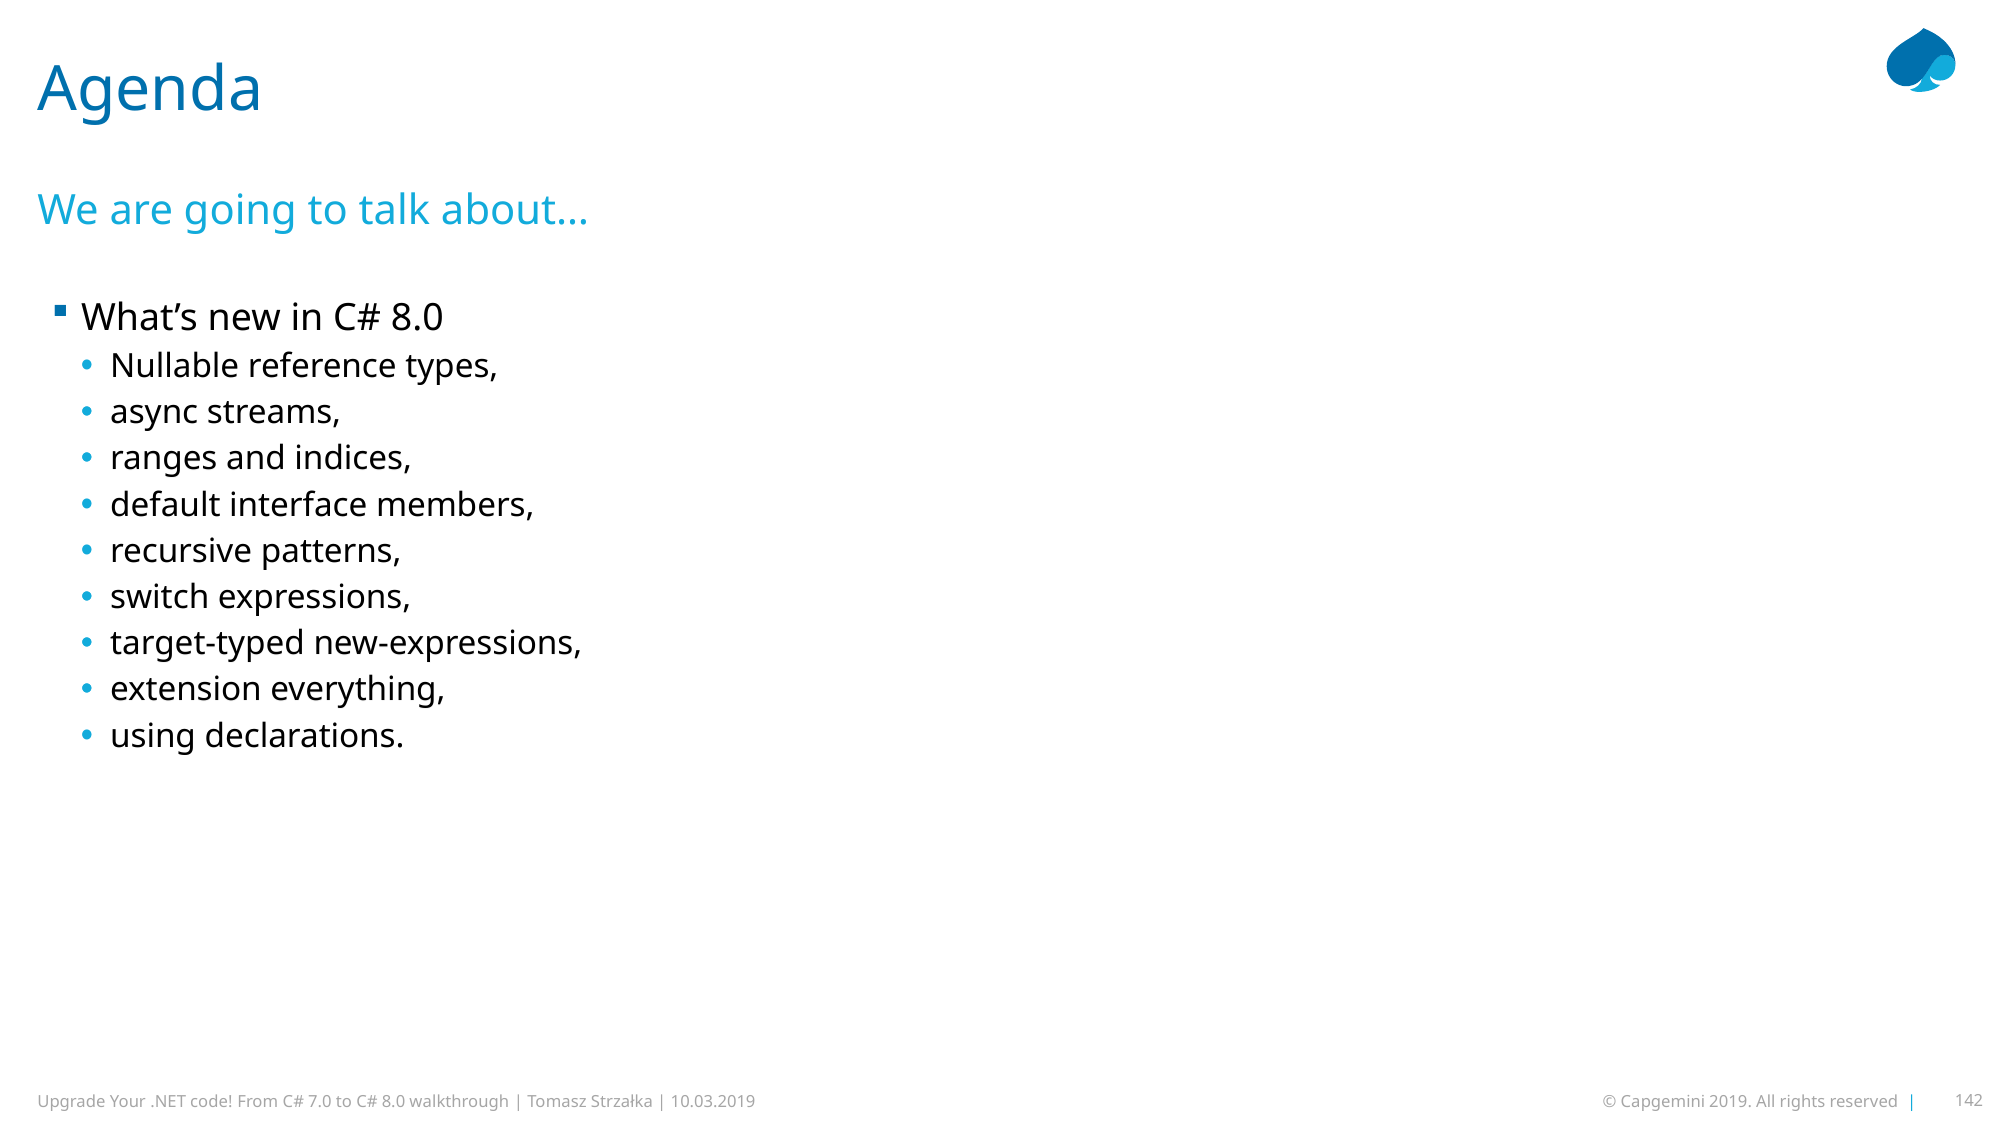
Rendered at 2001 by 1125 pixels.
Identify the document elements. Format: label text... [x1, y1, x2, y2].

title Agenda [37, 0, 1863, 182]
list We are going to talk about… [37, 188, 1957, 272]
text_box What’s new in C# 8.0 Nullable reference types, async streams, ranges and indices, default interface members, recursive patterns, switch expressions, target-typed new-expressions, extension everything, using declarations. [37, 297, 1957, 1031]
